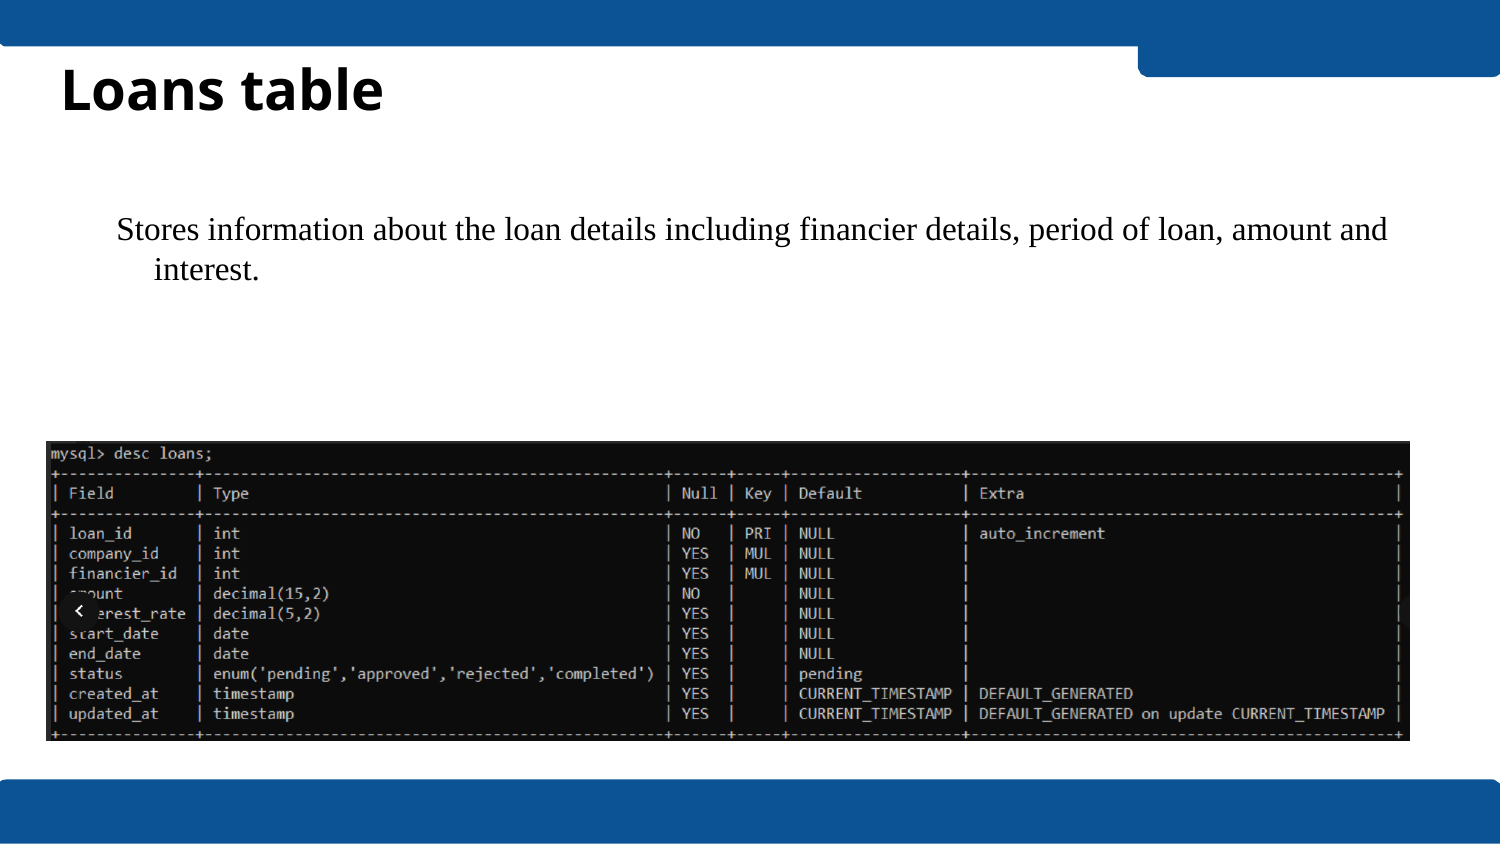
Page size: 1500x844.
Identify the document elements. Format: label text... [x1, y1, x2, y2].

picture [46, 441, 1410, 742]
list Stores information about the loan details including financier details, period of loan, amount and interest. [78, 206, 1420, 288]
title Loans table [60, 54, 694, 123]
